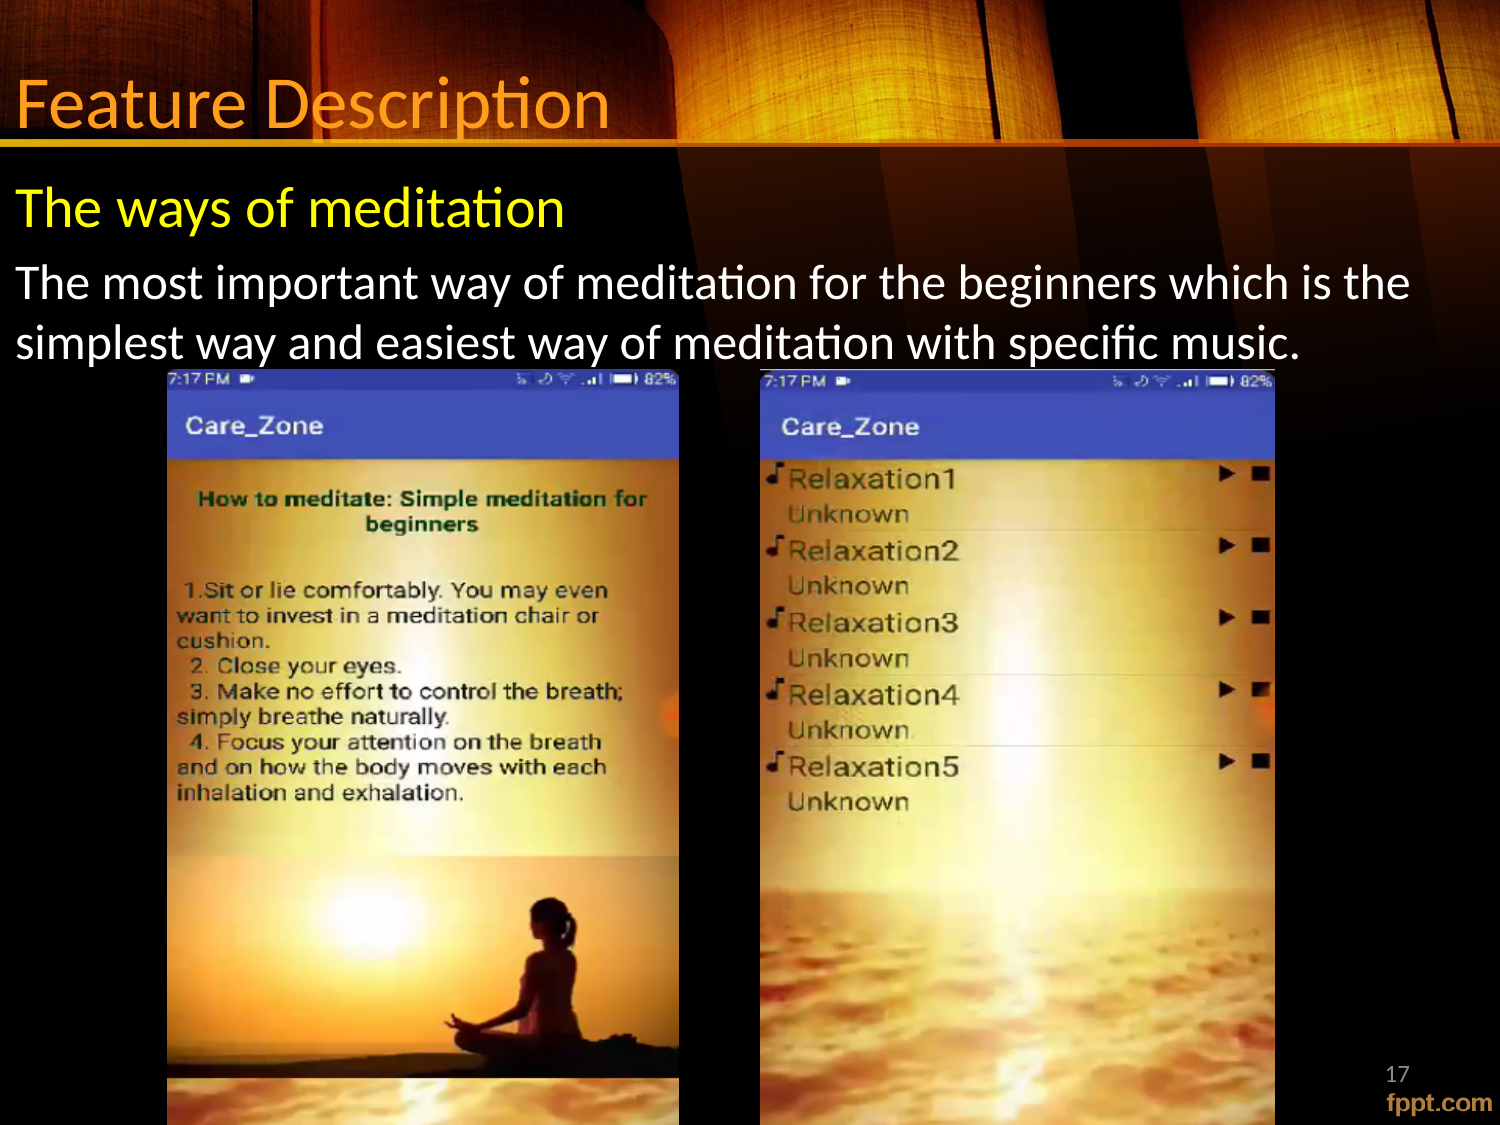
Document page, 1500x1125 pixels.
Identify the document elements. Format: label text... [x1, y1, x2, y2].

picture [166, 368, 679, 1125]
picture [759, 368, 1275, 1125]
slide_number 17 [1280, 1042, 1425, 1103]
list The ways of meditation The most important way of meditation for the beginners which is the simplest way and easiest way of meditation with specific music. [0, 161, 1500, 1125]
picture [0, 0, 1500, 161]
title Feature Description [0, 36, 1153, 161]
